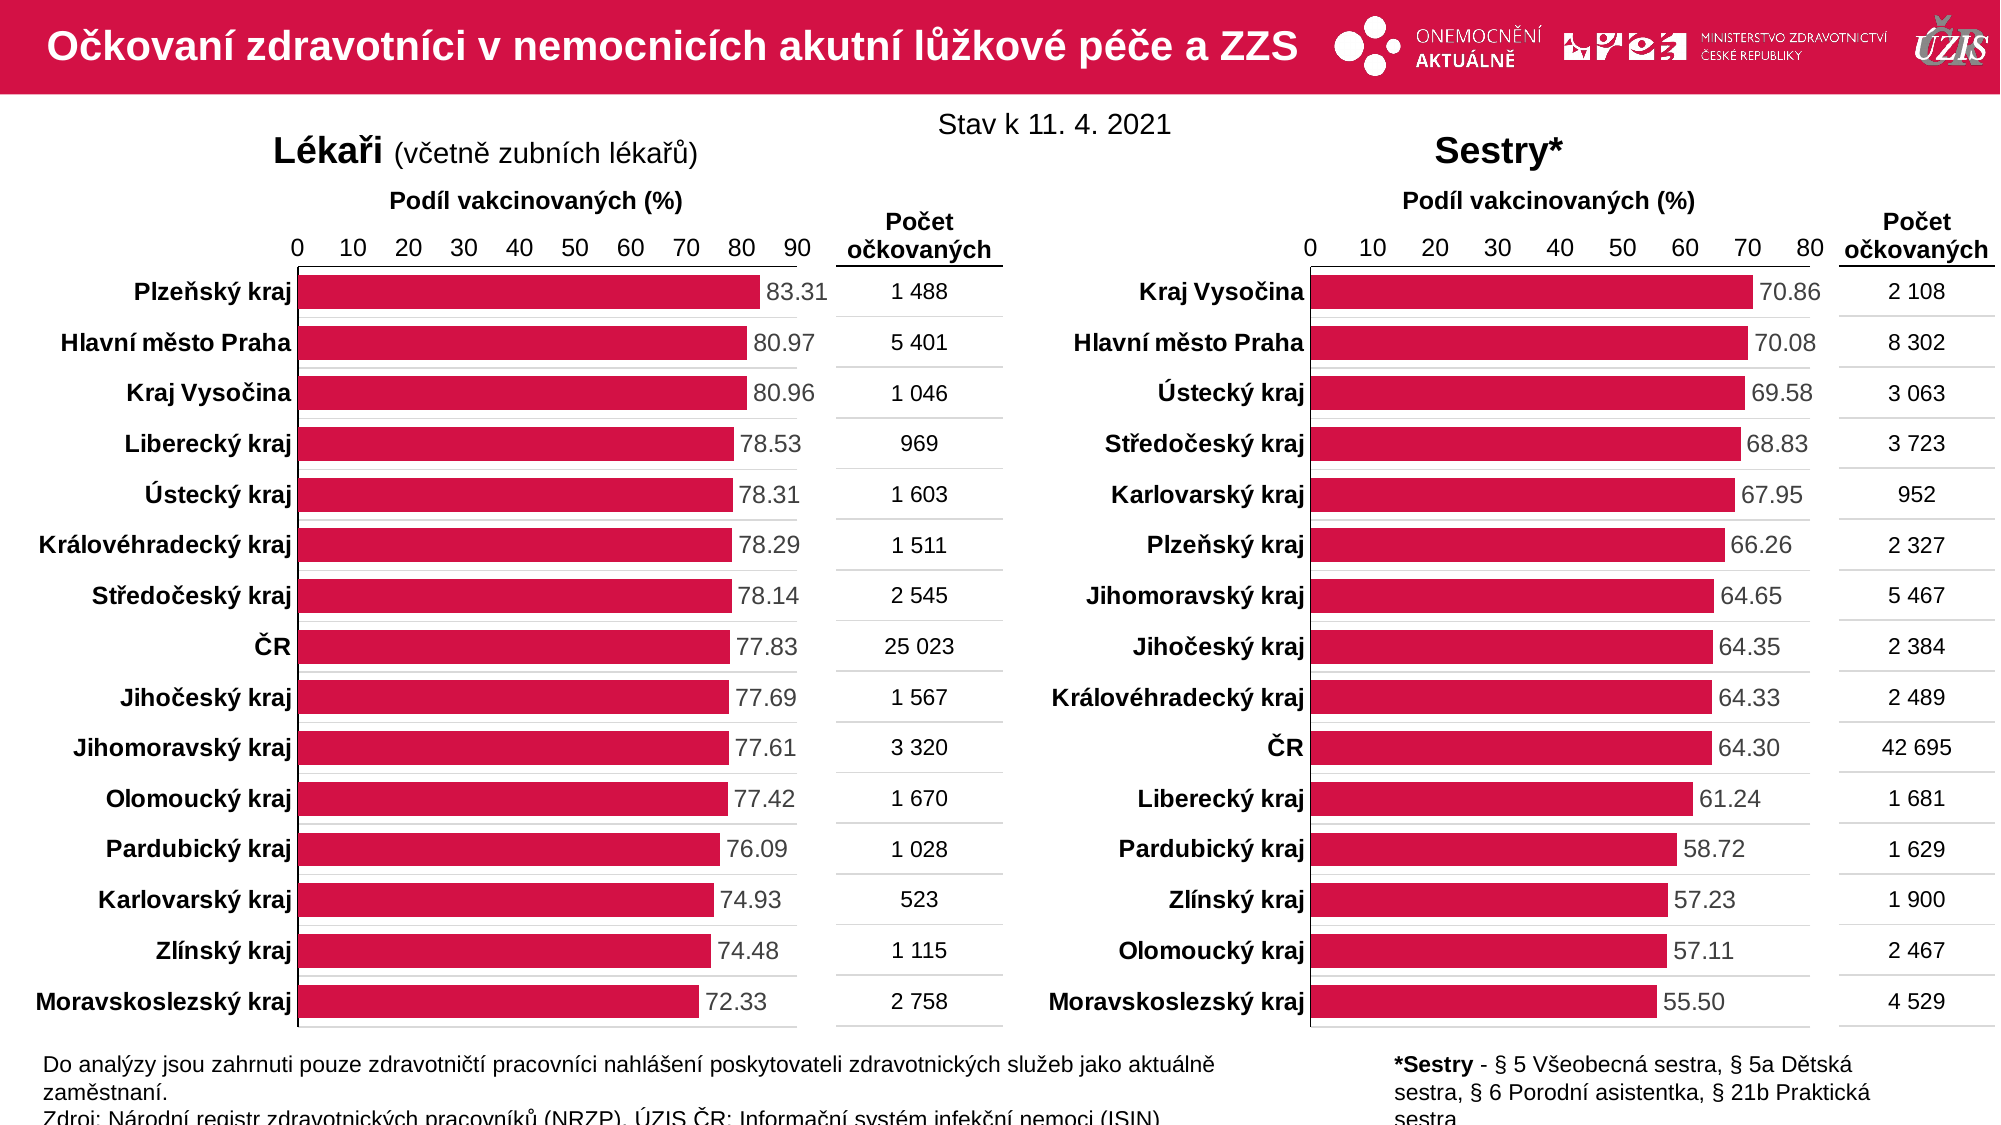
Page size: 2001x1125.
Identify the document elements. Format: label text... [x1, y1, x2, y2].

table_cell 1 046 [837, 368, 1003, 417]
picture [1915, 15, 1989, 66]
table_header Počet očkovaných [1839, 204, 1995, 265]
text_box Podíl vakcinovaných (%) [275, 179, 797, 210]
table_cell 5 467 [1850, 571, 1995, 619]
text_box Do analýzy jsou zahrnuti pouze zdravotničtí pracovníci nahlášení poskytovateli zdravotnických služeb jako aktuálně zaměstnaní. Zdroj: Národní registr zdravotnických pracovníků (NRZP), ÚZIS ČR; Informační systém infekční nemoci (ISIN) [28, 1042, 1358, 1125]
table_cell 1 681 [1850, 773, 1995, 822]
table_cell 1 603 [837, 469, 1003, 518]
text_box Podíl vakcinovaných (%) [1288, 179, 1810, 210]
table_cell 1 629 [1850, 824, 1995, 873]
picture [1350, 16, 1542, 76]
table_cell 25 023 [837, 621, 1003, 670]
text_box Stav k 11. 4. 2021 [890, 97, 1221, 148]
table_cell 1 567 [837, 672, 1003, 721]
table_cell 2 327 [1850, 520, 1995, 569]
table_cell 969 [837, 419, 1003, 468]
title Očkovaní zdravotníci v nemocnicích akutní lůžkové péče a ZZS [31, 0, 1350, 95]
table_cell 1 511 [837, 520, 1003, 569]
table_cell 2 108 [1850, 267, 1995, 315]
table_cell 4 529 [1850, 976, 1995, 1025]
table_header Počet očkovaných [836, 204, 1003, 265]
table_cell 2 467 [1850, 925, 1995, 974]
text_box *Sestry - § 5 Všeobecná sestra, § 5a Dětská sestra, § 6 Porodní asistentka, § 21b Praktická sestra [1379, 1042, 1943, 1125]
table_cell 1 670 [837, 773, 1003, 822]
table_cell 3 063 [1850, 368, 1995, 417]
table_cell 523 [837, 875, 1003, 924]
table_cell 2 384 [1850, 621, 1995, 670]
table_cell 8 302 [1850, 317, 1995, 366]
table_cell 1 028 [837, 824, 1003, 873]
table_cell 3 320 [837, 723, 1003, 772]
table_cell 2 489 [1850, 672, 1995, 721]
chart [1019, 210, 1850, 1050]
text_box Lékaři (včetně zubních lékařů) [48, 118, 924, 179]
table_cell 3 723 [1850, 419, 1995, 467]
table_cell 42 695 [1850, 723, 1995, 771]
table_cell 2 545 [837, 571, 1003, 620]
table_cell 952 [1850, 469, 1995, 518]
table_cell 2 758 [837, 976, 1003, 1025]
table_cell 5 401 [837, 317, 1003, 366]
table_cell 1 488 [837, 267, 1003, 316]
chart [6, 210, 837, 1050]
picture [1563, 31, 1888, 60]
table_cell 1 900 [1850, 875, 1995, 924]
table_cell 1 115 [837, 925, 1003, 974]
text_box Sestry* [1061, 118, 1937, 179]
